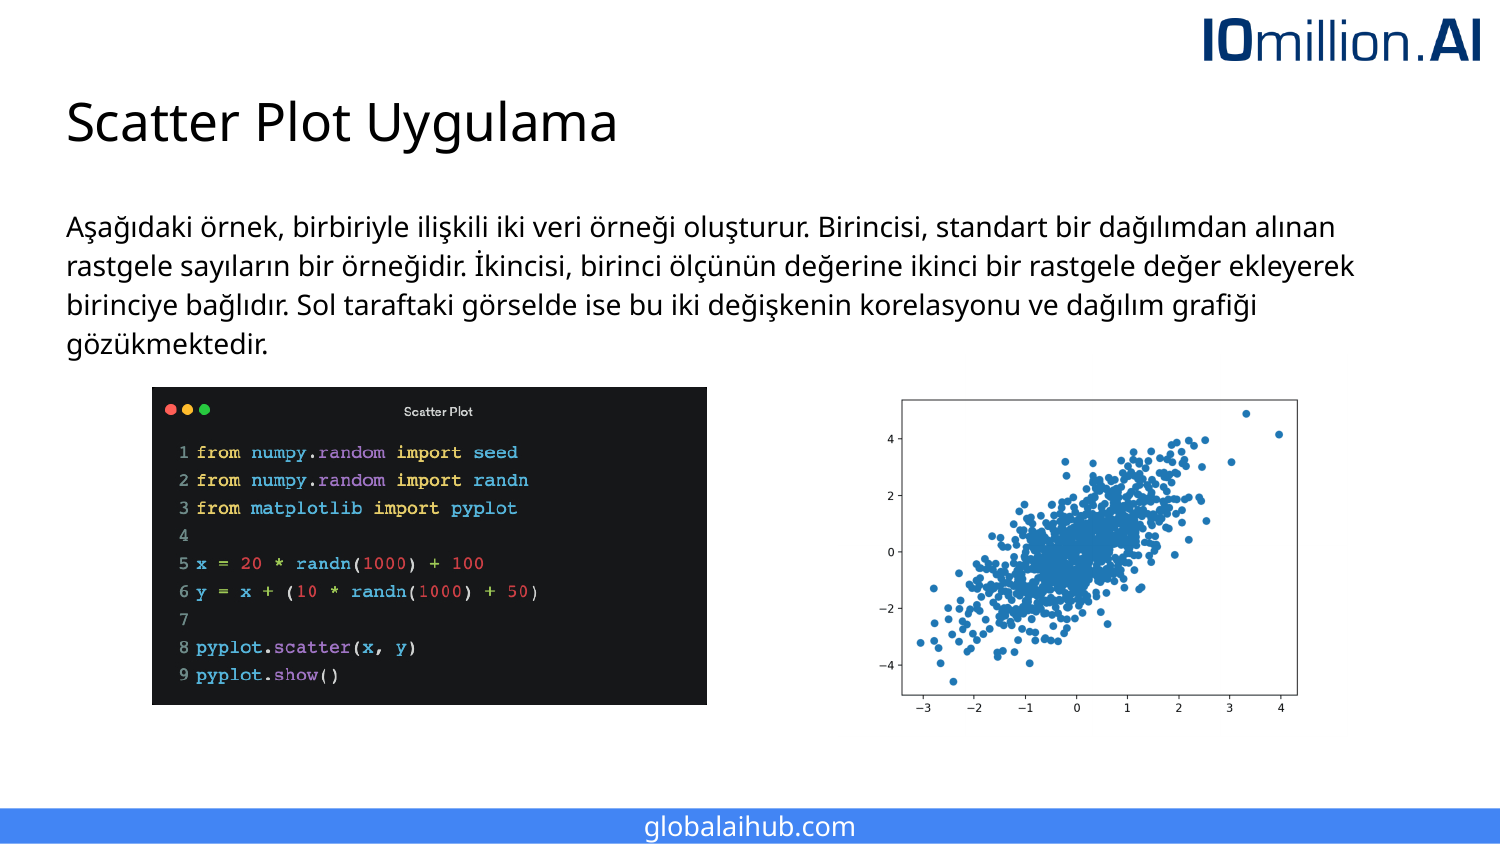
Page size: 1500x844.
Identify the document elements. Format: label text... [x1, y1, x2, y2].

picture [1204, 18, 1480, 61]
picture [151, 386, 707, 705]
picture [838, 354, 1349, 737]
title Scatter Plot Uygulama [51, 72, 1449, 167]
list Aşağıdaki örnek, birbiriyle ilişkili iki veri örneği oluşturur. Birincisi, standart bir dağılımdan alınan rastgele sayıların bir örneğidir. İkincisi, birinci ölçünün değerine ikinci bir rastgele değer ekleyerek birinciye bağlıdır. Sol taraftaki görselde ise bu iki değişkenin korelasyonu ve dağılım grafiği gözükmektedir. [51, 189, 1449, 377]
